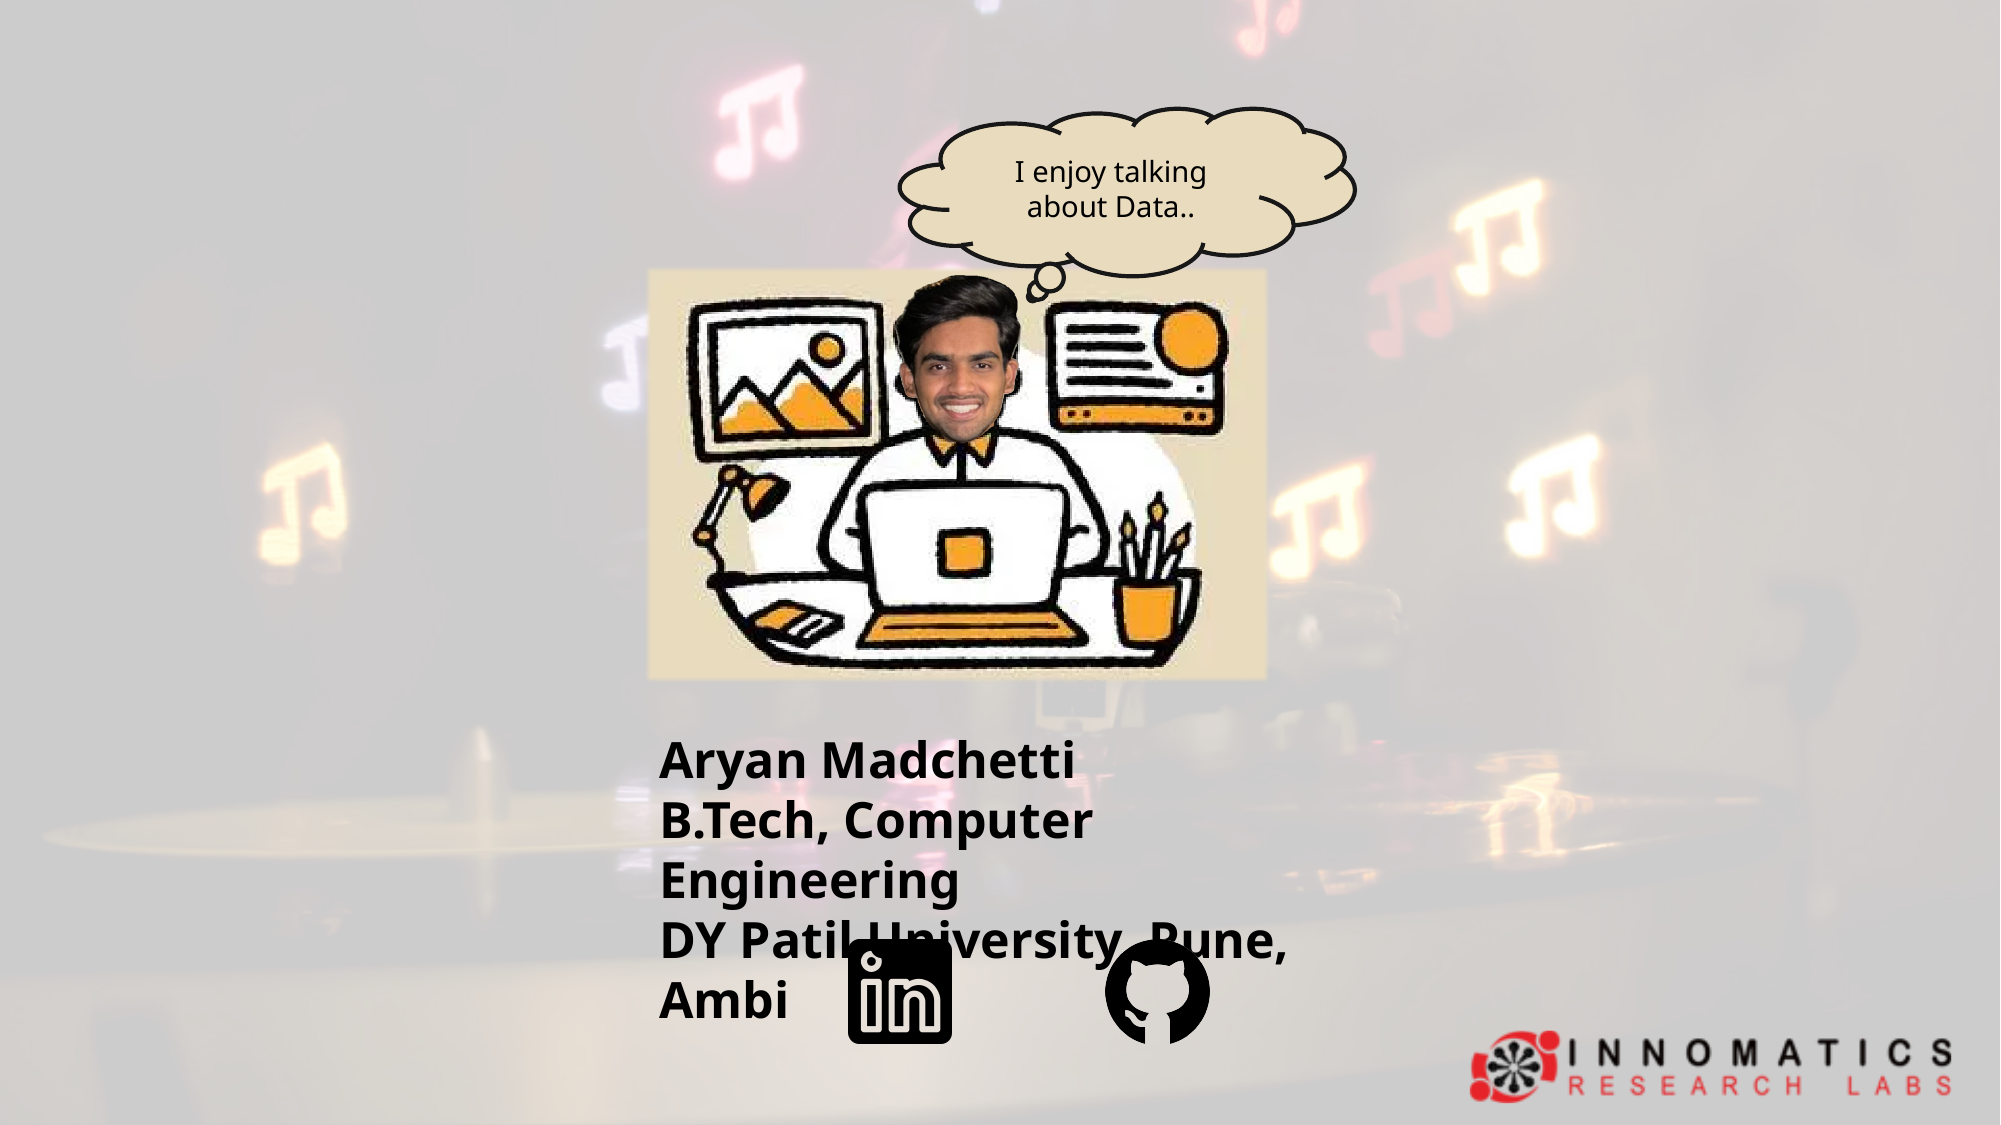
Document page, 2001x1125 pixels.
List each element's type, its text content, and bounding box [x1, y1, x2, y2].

text_box Aryan Madchetti B.Tech, Computer Engineering DY Patil University, Pune, Ambi [644, 720, 1385, 1036]
picture [1105, 938, 1210, 1044]
text_box I enjoy talking about Data.. [897, 106, 1358, 263]
picture [1445, 1014, 1975, 1125]
picture [847, 938, 953, 1044]
picture [644, 217, 1270, 761]
